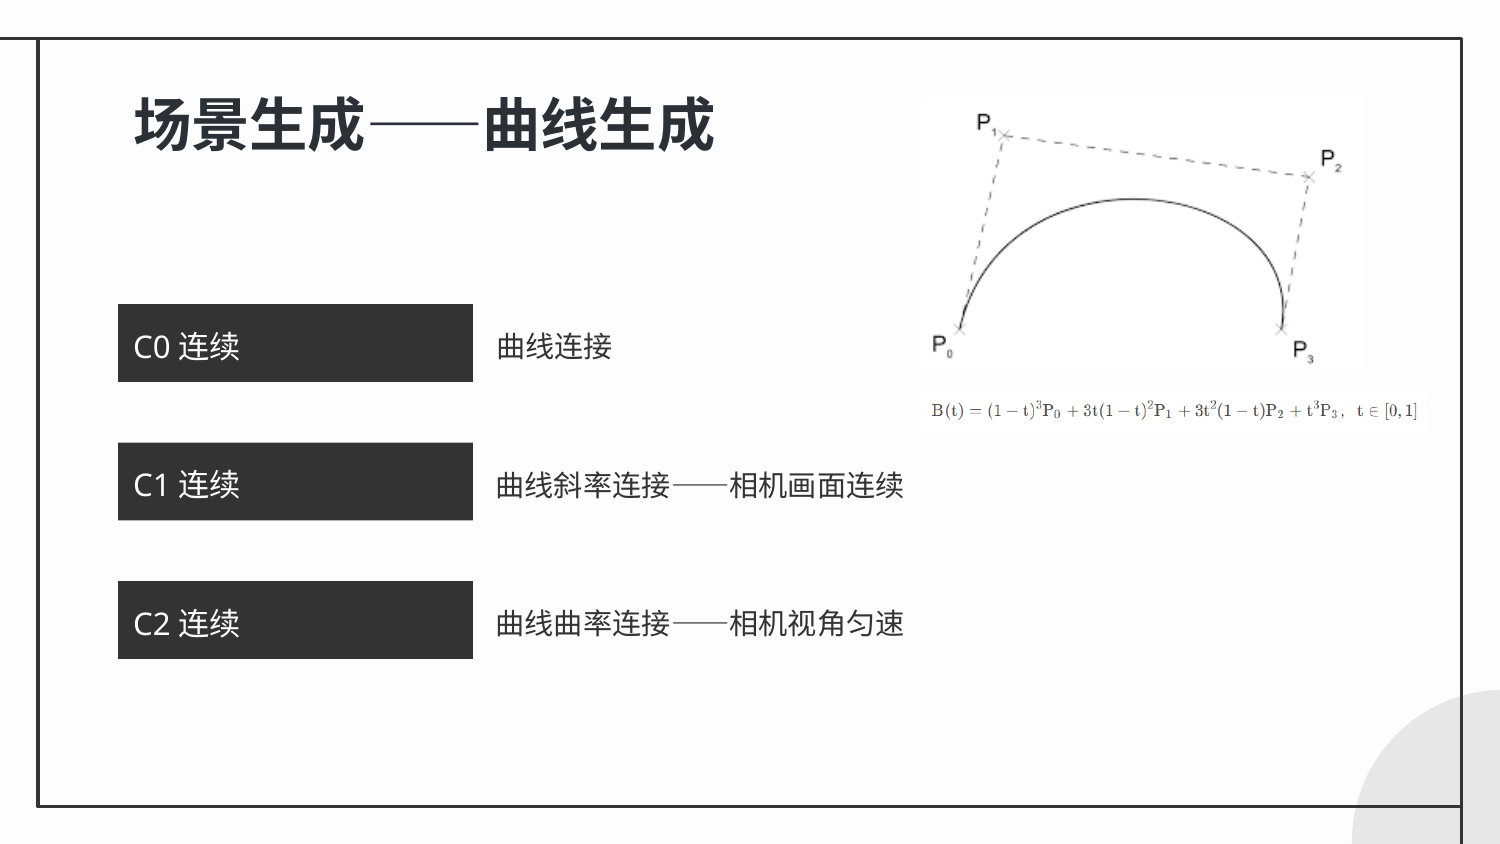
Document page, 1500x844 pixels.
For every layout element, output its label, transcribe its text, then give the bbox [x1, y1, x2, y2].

text_box C0连续 [118, 304, 473, 382]
text_box 曲线连接 [481, 285, 673, 401]
text_box C2连续 [118, 581, 473, 659]
picture [920, 392, 1427, 433]
text_box C1连续 [118, 442, 473, 521]
text_box 曲线斜率连接——相机画面连续 [480, 423, 1028, 540]
text_box 曲线曲率连接——相机视角匀速 [480, 562, 1028, 678]
title 场景生成——曲线生成 [118, 72, 1382, 167]
picture [920, 97, 1366, 375]
